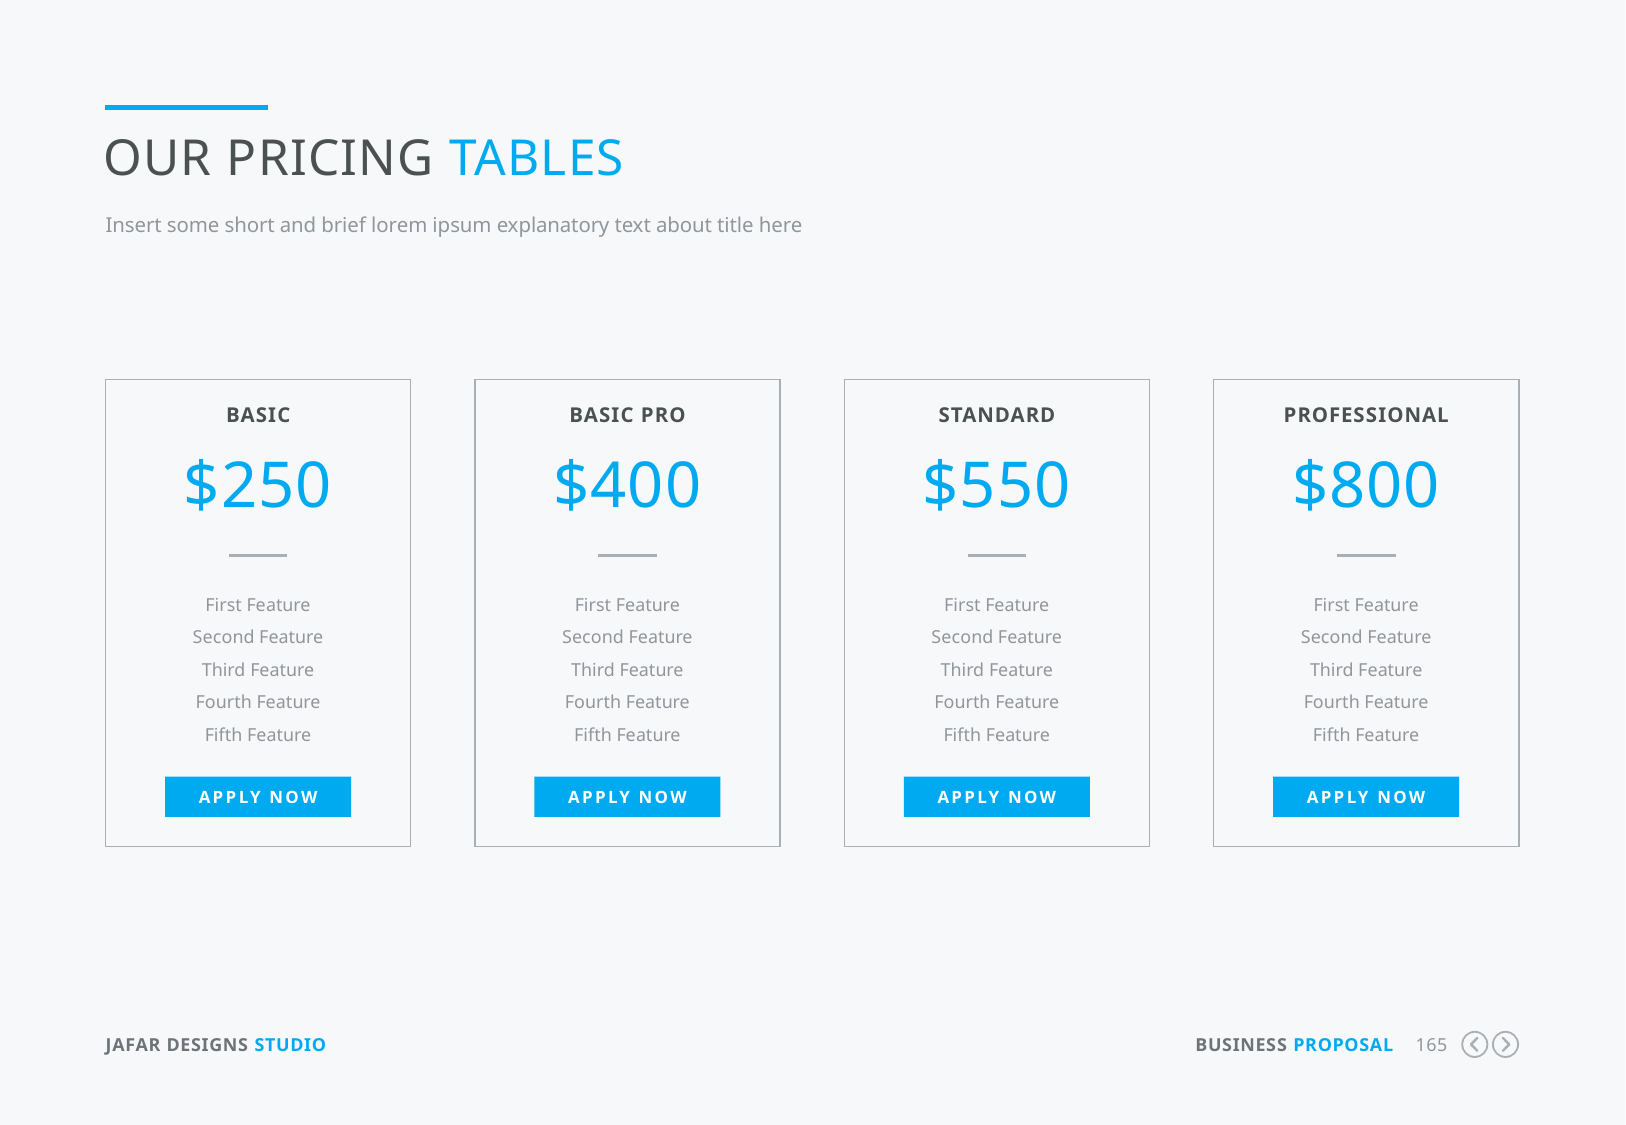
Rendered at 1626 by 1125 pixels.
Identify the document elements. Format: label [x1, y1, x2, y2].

list [105, 209, 1519, 241]
text_box [844, 379, 1150, 847]
text_box [105, 379, 411, 847]
text_box [1213, 379, 1519, 847]
list [103, 125, 1518, 188]
text_box [474, 379, 781, 847]
